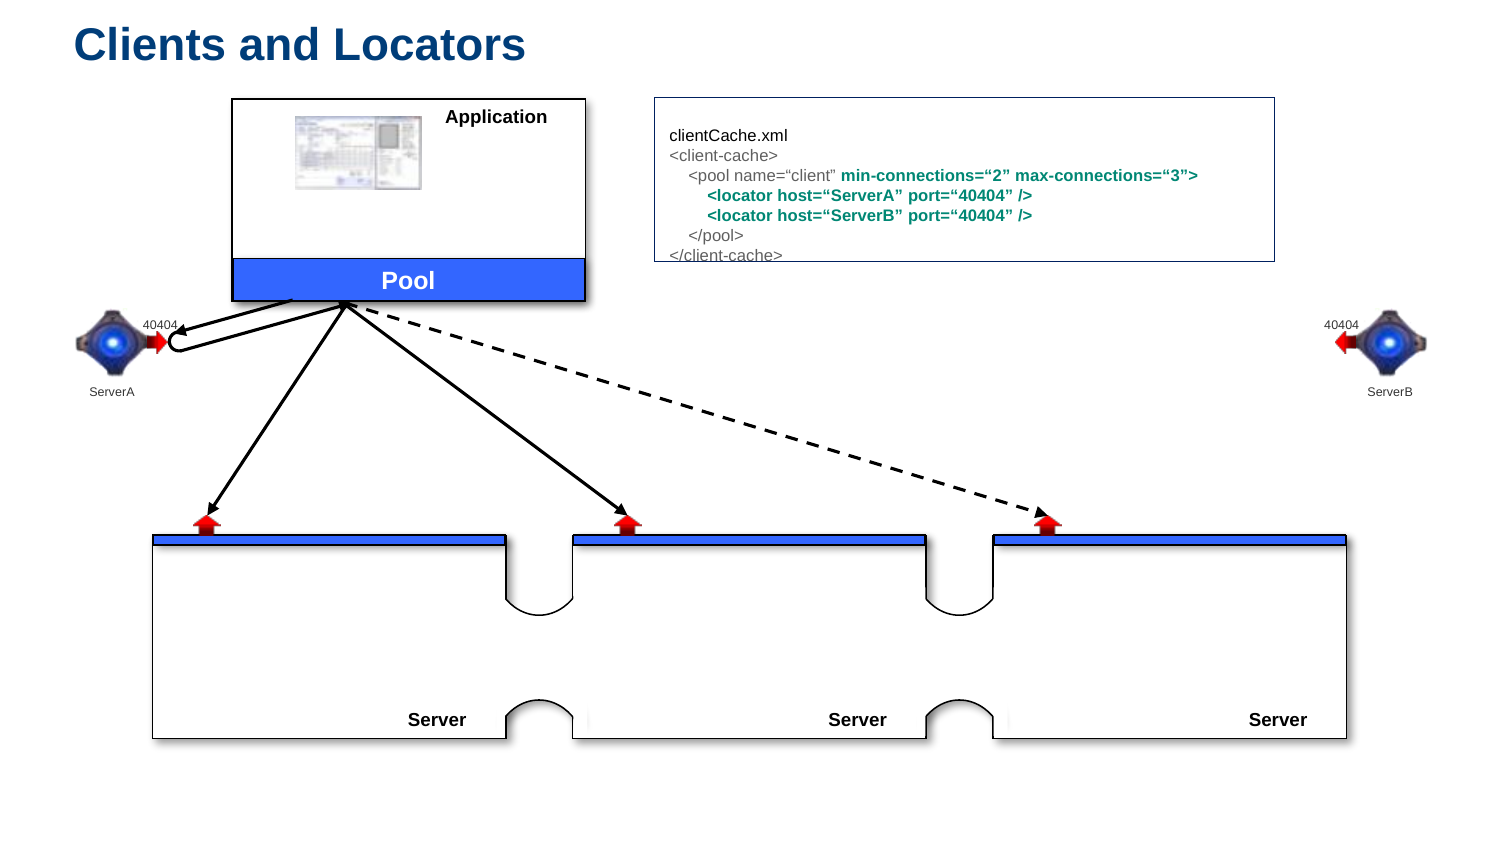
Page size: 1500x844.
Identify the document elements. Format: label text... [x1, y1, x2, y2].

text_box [992, 535, 1351, 739]
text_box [73, 307, 194, 408]
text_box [231, 96, 591, 299]
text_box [152, 515, 1346, 546]
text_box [916, 587, 1008, 737]
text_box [1308, 307, 1429, 408]
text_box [345, 302, 1049, 516]
title Clients and Locators [58, 21, 1452, 63]
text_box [572, 555, 931, 739]
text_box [152, 554, 511, 739]
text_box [496, 587, 588, 737]
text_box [207, 301, 345, 516]
text_box clientCache.xml <client-cache> <pool name=“client” min-connections=“2” max-connections=“3”> <locator host=“ServerA” port=“40404” /> <locator host=“ServerB” port=“40404” /> </pool> </client-cache> [654, 97, 1275, 262]
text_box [168, 302, 203, 352]
